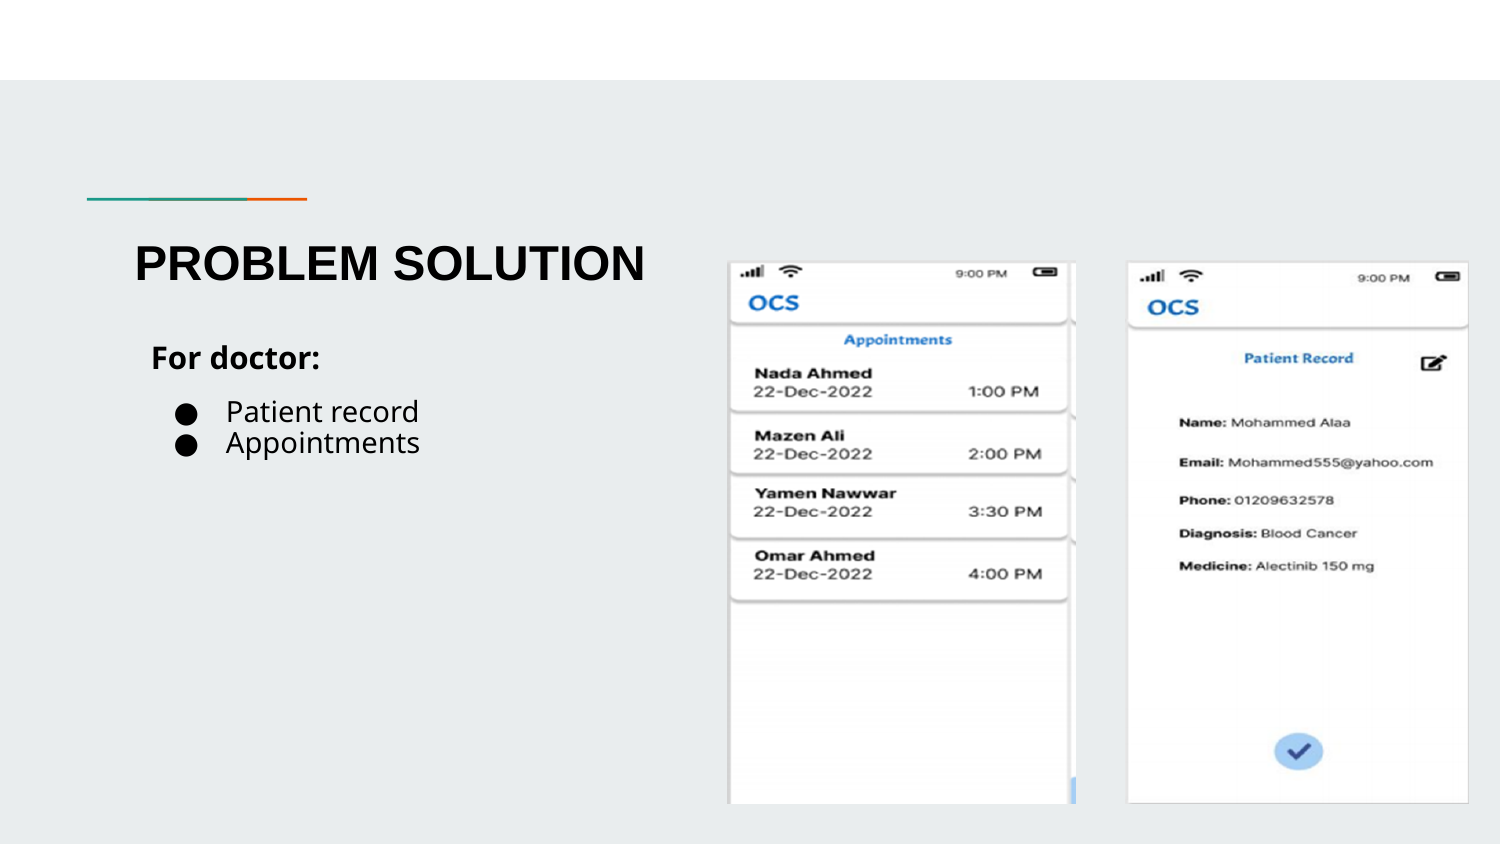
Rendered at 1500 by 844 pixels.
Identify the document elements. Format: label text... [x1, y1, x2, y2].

picture [727, 260, 1076, 804]
picture [1124, 260, 1469, 804]
title PROBLEM SOLUTION [119, 216, 1381, 306]
subtitle For doctor: Patient record Appointments [135, 327, 678, 814]
